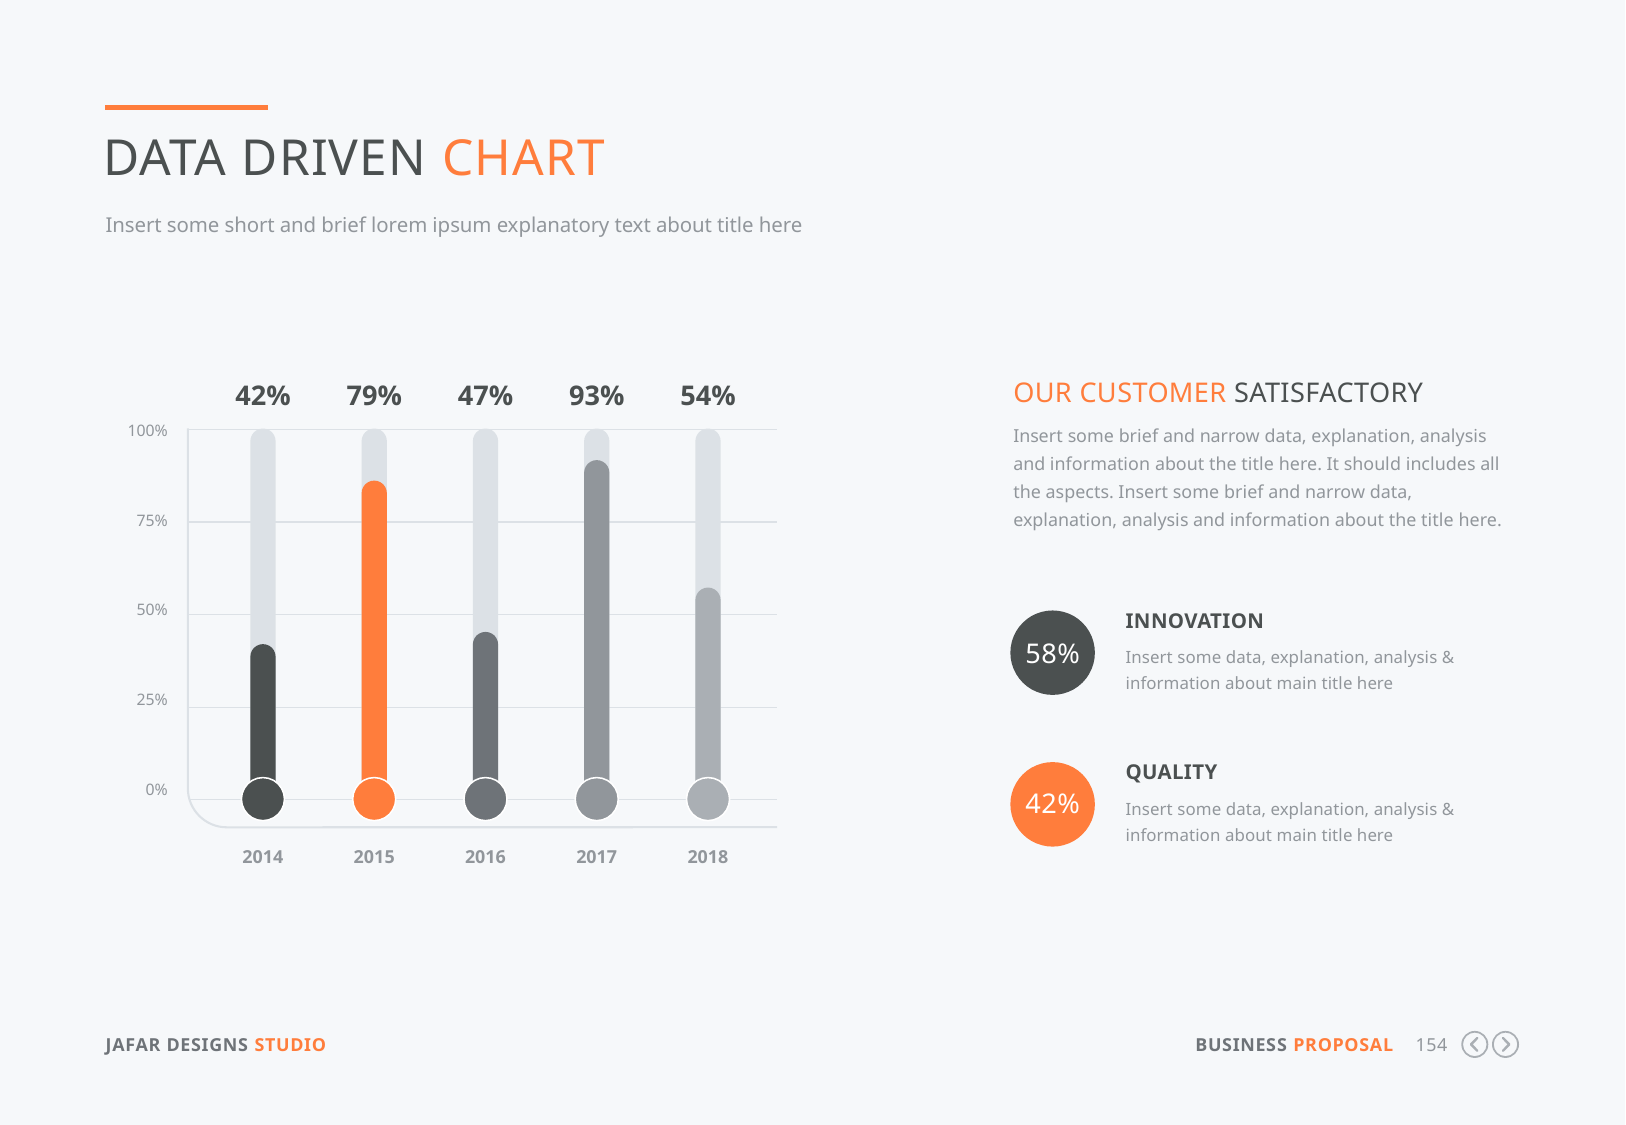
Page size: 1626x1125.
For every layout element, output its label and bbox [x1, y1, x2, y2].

list [103, 125, 1518, 188]
text_box [212, 378, 314, 412]
text_box [1125, 759, 1518, 846]
text_box [434, 840, 537, 867]
text_box [434, 378, 537, 412]
list [105, 209, 1519, 241]
text_box [657, 840, 759, 867]
text_box [212, 840, 314, 867]
text_box [545, 378, 648, 412]
text_box [1010, 610, 1095, 695]
text_box [323, 378, 426, 412]
text_box [1013, 375, 1518, 532]
text_box [657, 378, 759, 412]
text_box [545, 840, 648, 867]
text_box [122, 420, 778, 828]
text_box [1125, 607, 1518, 694]
text_box [1010, 762, 1095, 847]
text_box [323, 840, 426, 867]
